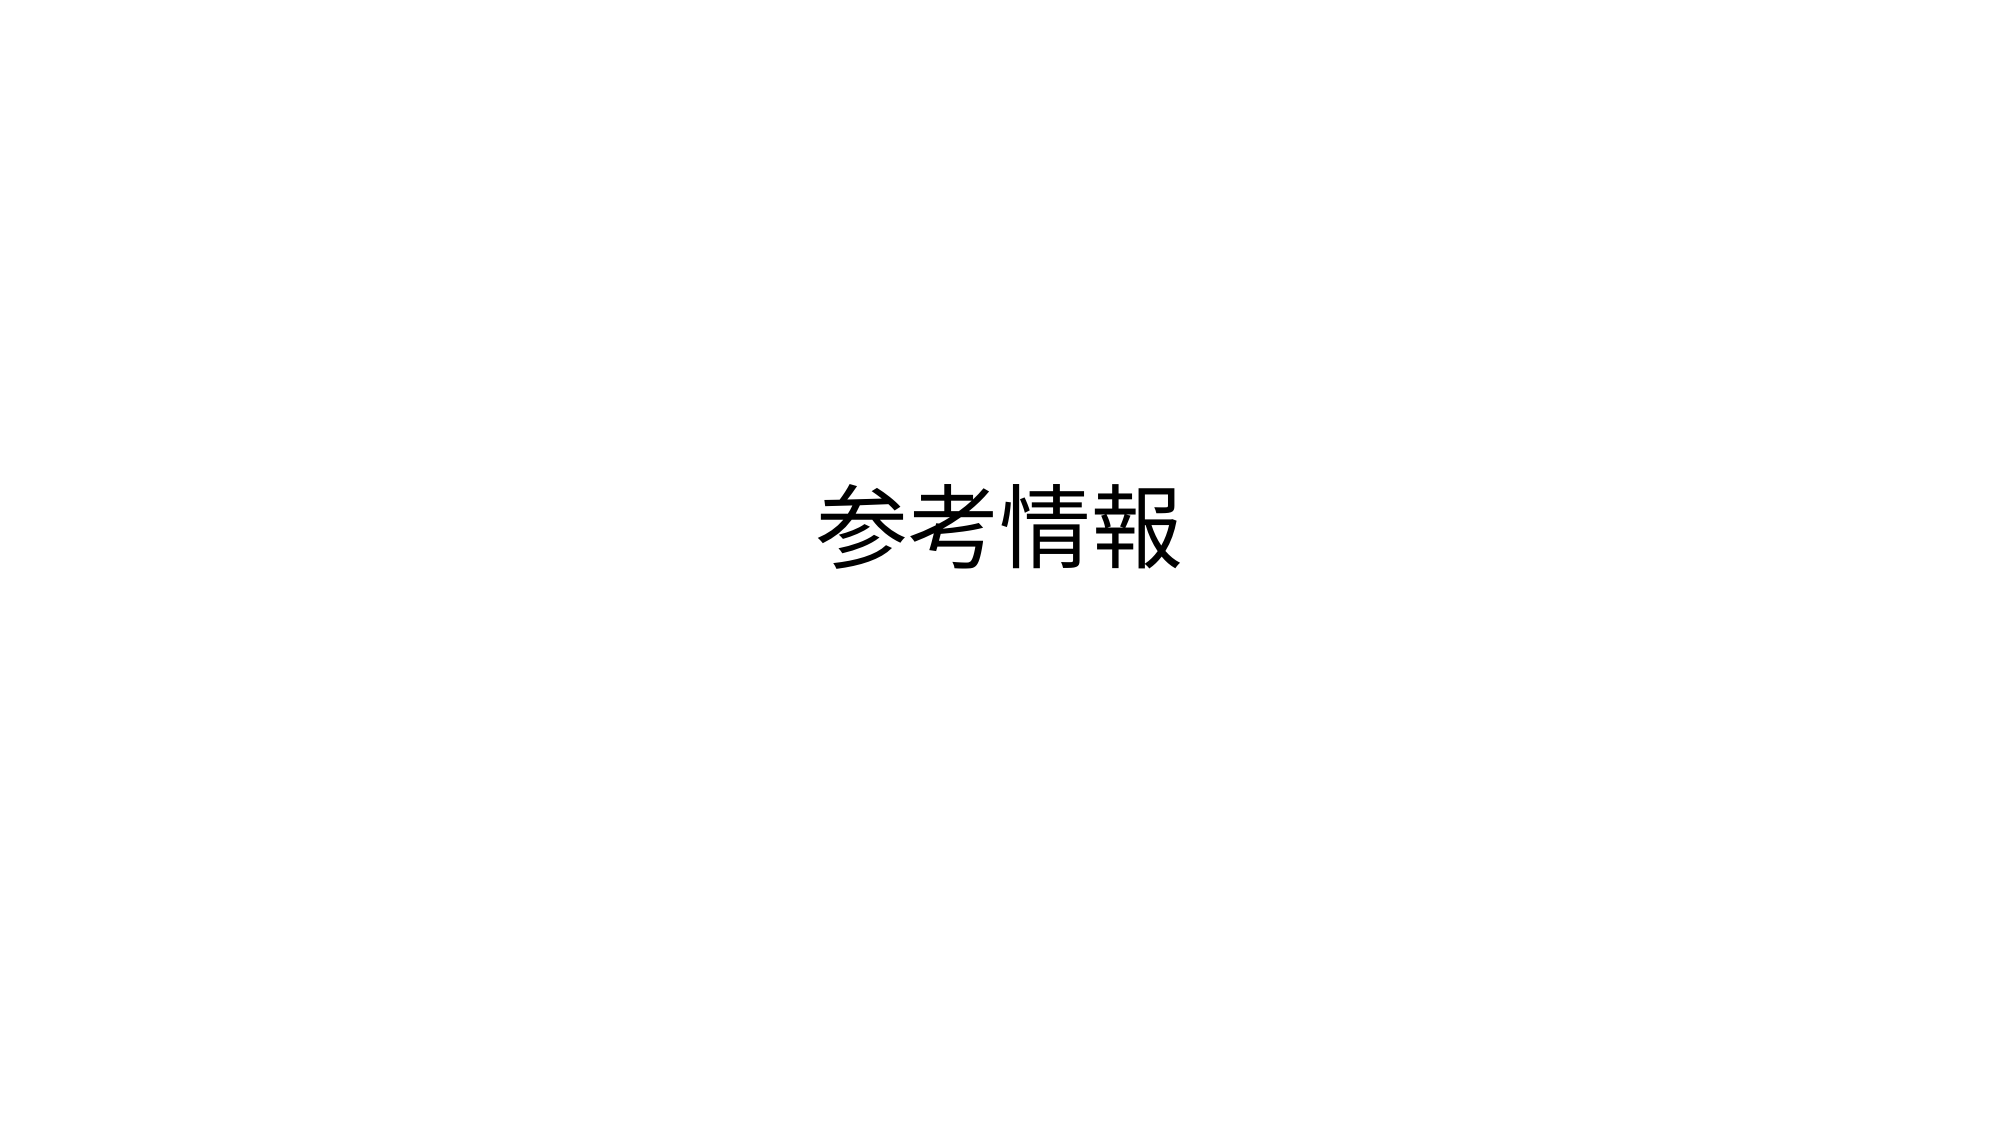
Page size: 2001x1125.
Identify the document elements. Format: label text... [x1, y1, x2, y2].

title 参考情報 [137, 423, 1863, 641]
